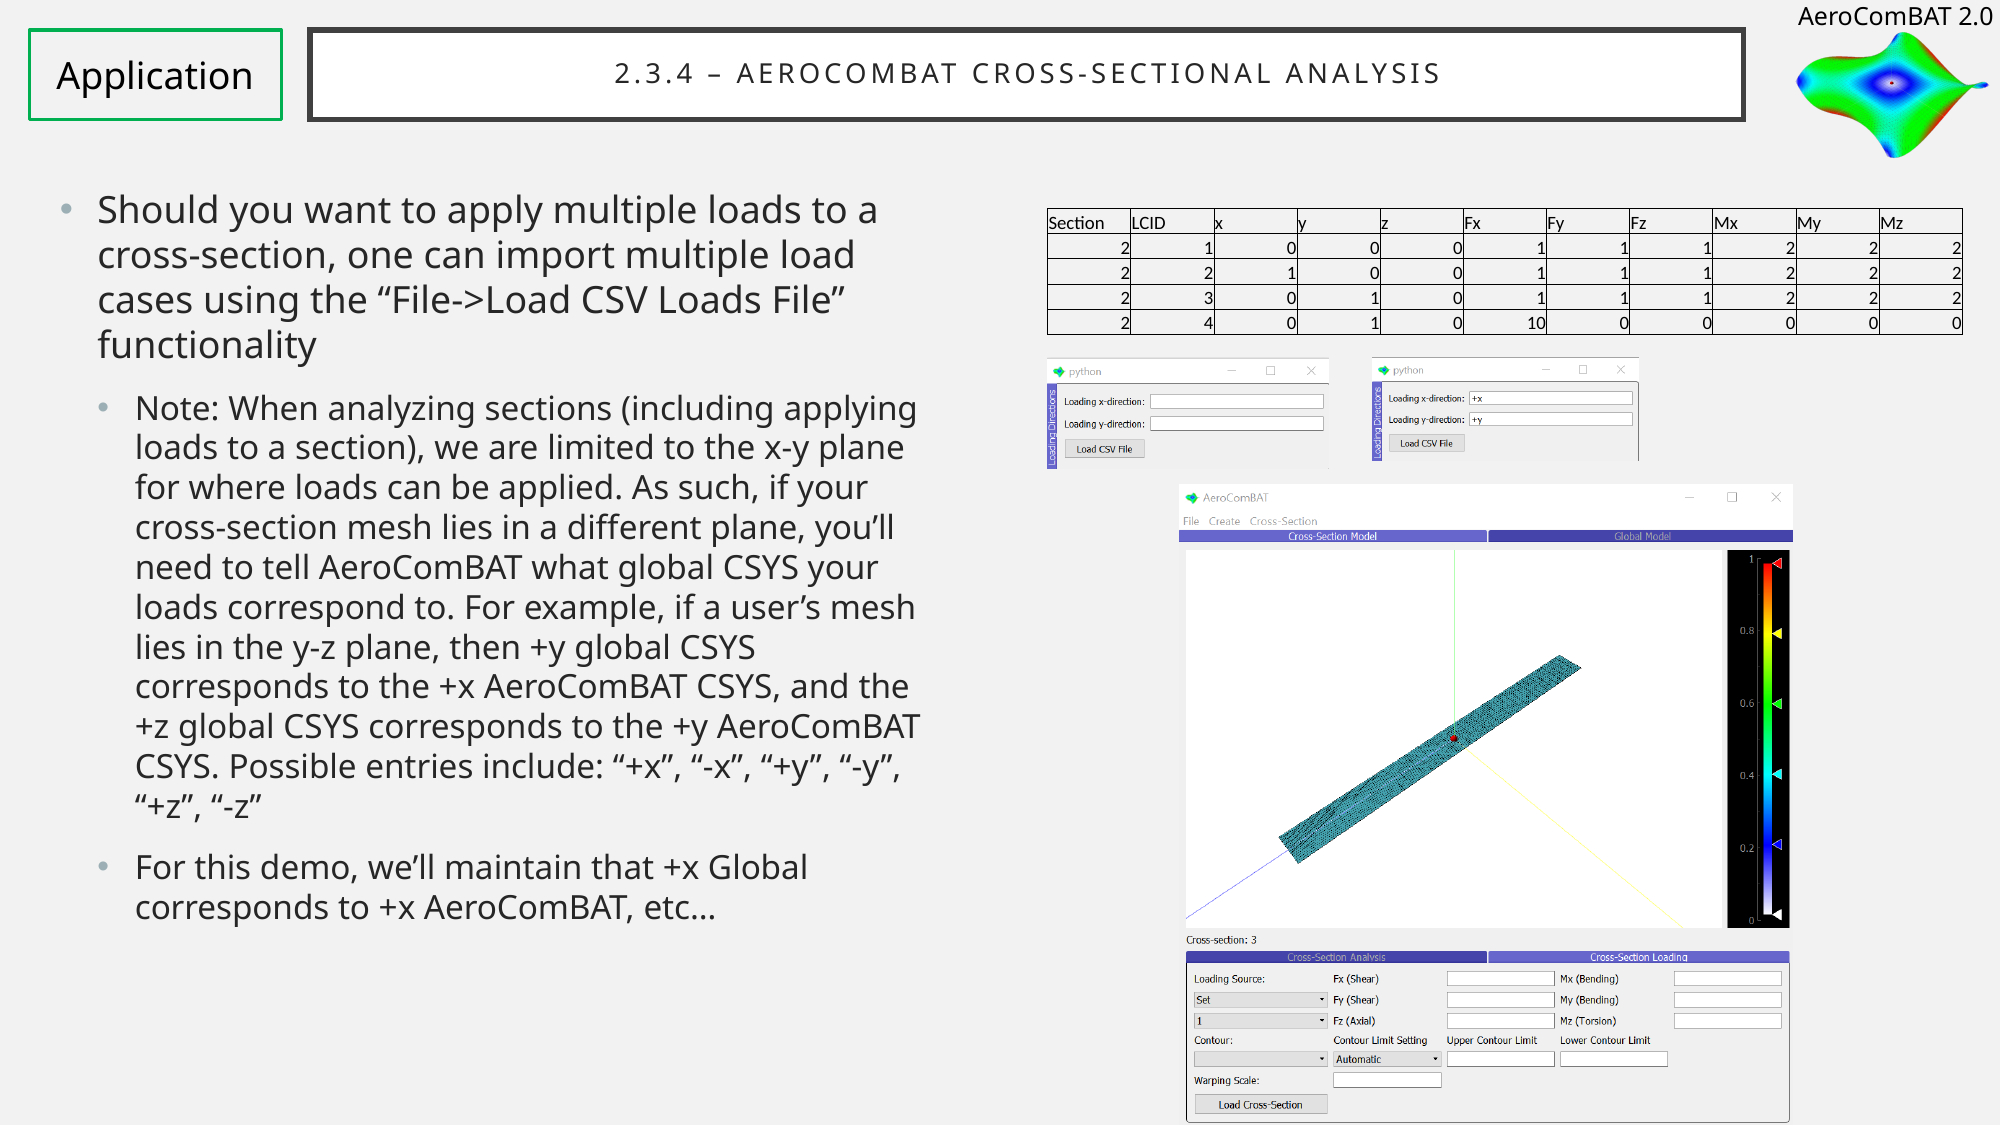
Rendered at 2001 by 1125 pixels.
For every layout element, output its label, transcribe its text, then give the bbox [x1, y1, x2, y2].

picture [1372, 357, 1639, 461]
table_cell 4 [1131, 310, 1214, 334]
table_header LCID [1131, 209, 1214, 233]
table_cell 2 [1880, 259, 1962, 284]
table_cell 0 [1298, 234, 1380, 258]
table_cell 10 [1464, 310, 1546, 334]
table_header Section [1048, 209, 1130, 233]
table_cell 0 [1797, 310, 1879, 334]
table_header Mx [1713, 209, 1796, 233]
table_cell 2 [1131, 259, 1214, 284]
table_cell 2 [1797, 285, 1879, 309]
list Should you want to apply multiple loads to a cross-section, one can import multiple load cases using the “File->Load CSV Loads File” functionality Note: When analyzing sections (including applying loads to a section), we are limited to the x-y plane for where loads can be applied. As such, if your cross-section mesh lies in a different plane, you’ll need to tell AeroComBAT what global CSYS your loads correspond to. For example, if a user’s mesh lies in the y-z plane, then +y global CSYS corresponds to the +x AeroComBAT CSYS, and the +z global CSYS corresponds to the +y AeroComBAT CSYS. Possible entries include: “+x”, “-x”, “+y”, “-y”, “+z”, “-z” For this demo, we’ll maintain that +x Global corresponds to +x AeroComBAT, etc… [44, 178, 961, 1095]
table_cell 0 [1547, 310, 1629, 334]
table_cell 1 [1464, 234, 1546, 258]
table_cell 0 [1298, 259, 1380, 284]
table_cell 0 [1381, 234, 1463, 258]
table_cell 3 [1131, 285, 1214, 309]
table_cell 1 [1215, 259, 1297, 284]
table_header Fz [1630, 209, 1712, 233]
text_box Application [28, 29, 282, 121]
table_cell 0 [1215, 310, 1297, 334]
table_header My [1797, 209, 1879, 233]
table_cell 2 [1713, 234, 1796, 258]
table_cell 1 [1298, 310, 1380, 334]
table_cell 2 [1713, 259, 1796, 284]
table_cell 0 [1381, 310, 1463, 334]
table_cell 2 [1880, 234, 1962, 258]
table_cell 2 [1797, 259, 1879, 284]
table_cell 0 [1381, 259, 1463, 284]
picture [1047, 357, 1329, 469]
table_header Mz [1880, 209, 1962, 233]
table_cell 2 [1797, 234, 1879, 258]
table_cell 2 [1048, 285, 1130, 309]
table_cell 1 [1464, 285, 1546, 309]
picture [1794, 31, 1990, 159]
picture [1179, 484, 1793, 1125]
table_cell 1 [1630, 285, 1712, 309]
table_header Fy [1547, 209, 1629, 233]
table_cell 1 [1298, 285, 1380, 309]
table_cell 0 [1880, 310, 1962, 334]
table_cell 1 [1547, 234, 1629, 258]
table_cell 1 [1131, 234, 1214, 258]
table_cell 0 [1215, 234, 1297, 258]
table_header x [1215, 209, 1297, 233]
table_header z [1381, 209, 1463, 233]
table_header Fx [1464, 209, 1546, 233]
table_cell 0 [1381, 285, 1463, 309]
table_header y [1298, 209, 1380, 233]
table_cell 1 [1630, 259, 1712, 284]
title 2.3.4 – AeroComBAT cross-sectional Analysis [307, 27, 1746, 122]
table_cell 0 [1215, 285, 1297, 309]
table_cell 2 [1048, 234, 1130, 258]
table_cell 2 [1048, 310, 1130, 334]
table_cell 2 [1048, 259, 1130, 284]
table_cell 1 [1547, 285, 1629, 309]
table_cell 1 [1464, 259, 1546, 284]
table_cell 0 [1713, 310, 1796, 334]
table_cell 2 [1713, 285, 1796, 309]
table_cell 1 [1630, 234, 1712, 258]
table_cell 0 [1630, 310, 1712, 334]
table_cell 2 [1880, 285, 1962, 309]
table_cell 1 [1547, 259, 1629, 284]
